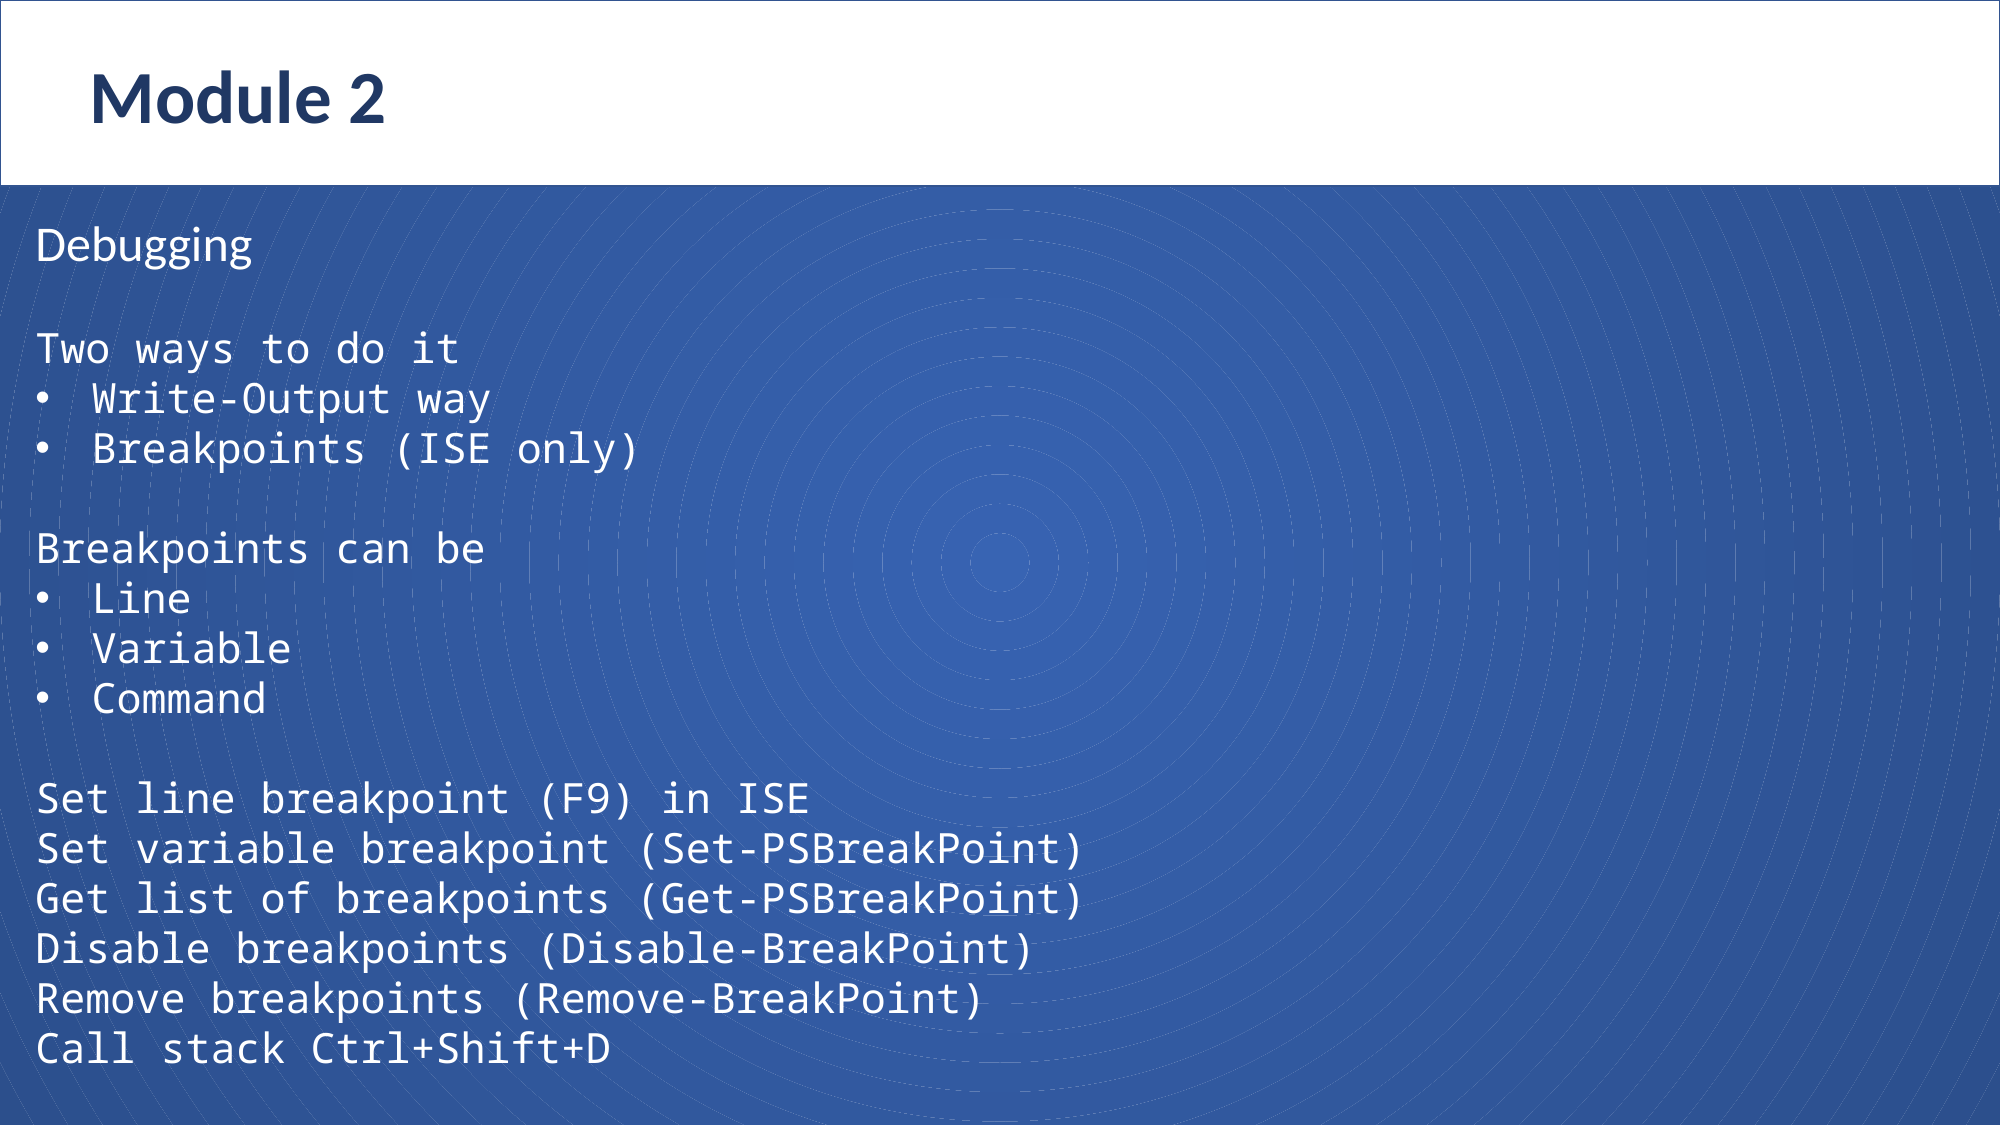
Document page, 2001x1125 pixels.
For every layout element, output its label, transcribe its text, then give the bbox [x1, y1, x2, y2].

text_box Debugging Two ways to do it Write-Output way Breakpoints (ISE only) Breakpoints can be Line Variable Command Set line breakpoint (F9) in ISE Set variable breakpoint (Set-PSBreakPoint) Get list of breakpoints (Get-PSBreakPoint) Disable breakpoints (Disable-BreakPoint) Remove breakpoints (Remove-BreakPoint) Call stack Ctrl+Shift+D [20, 204, 1980, 1080]
text_box Module 2 [0, 0, 2000, 187]
